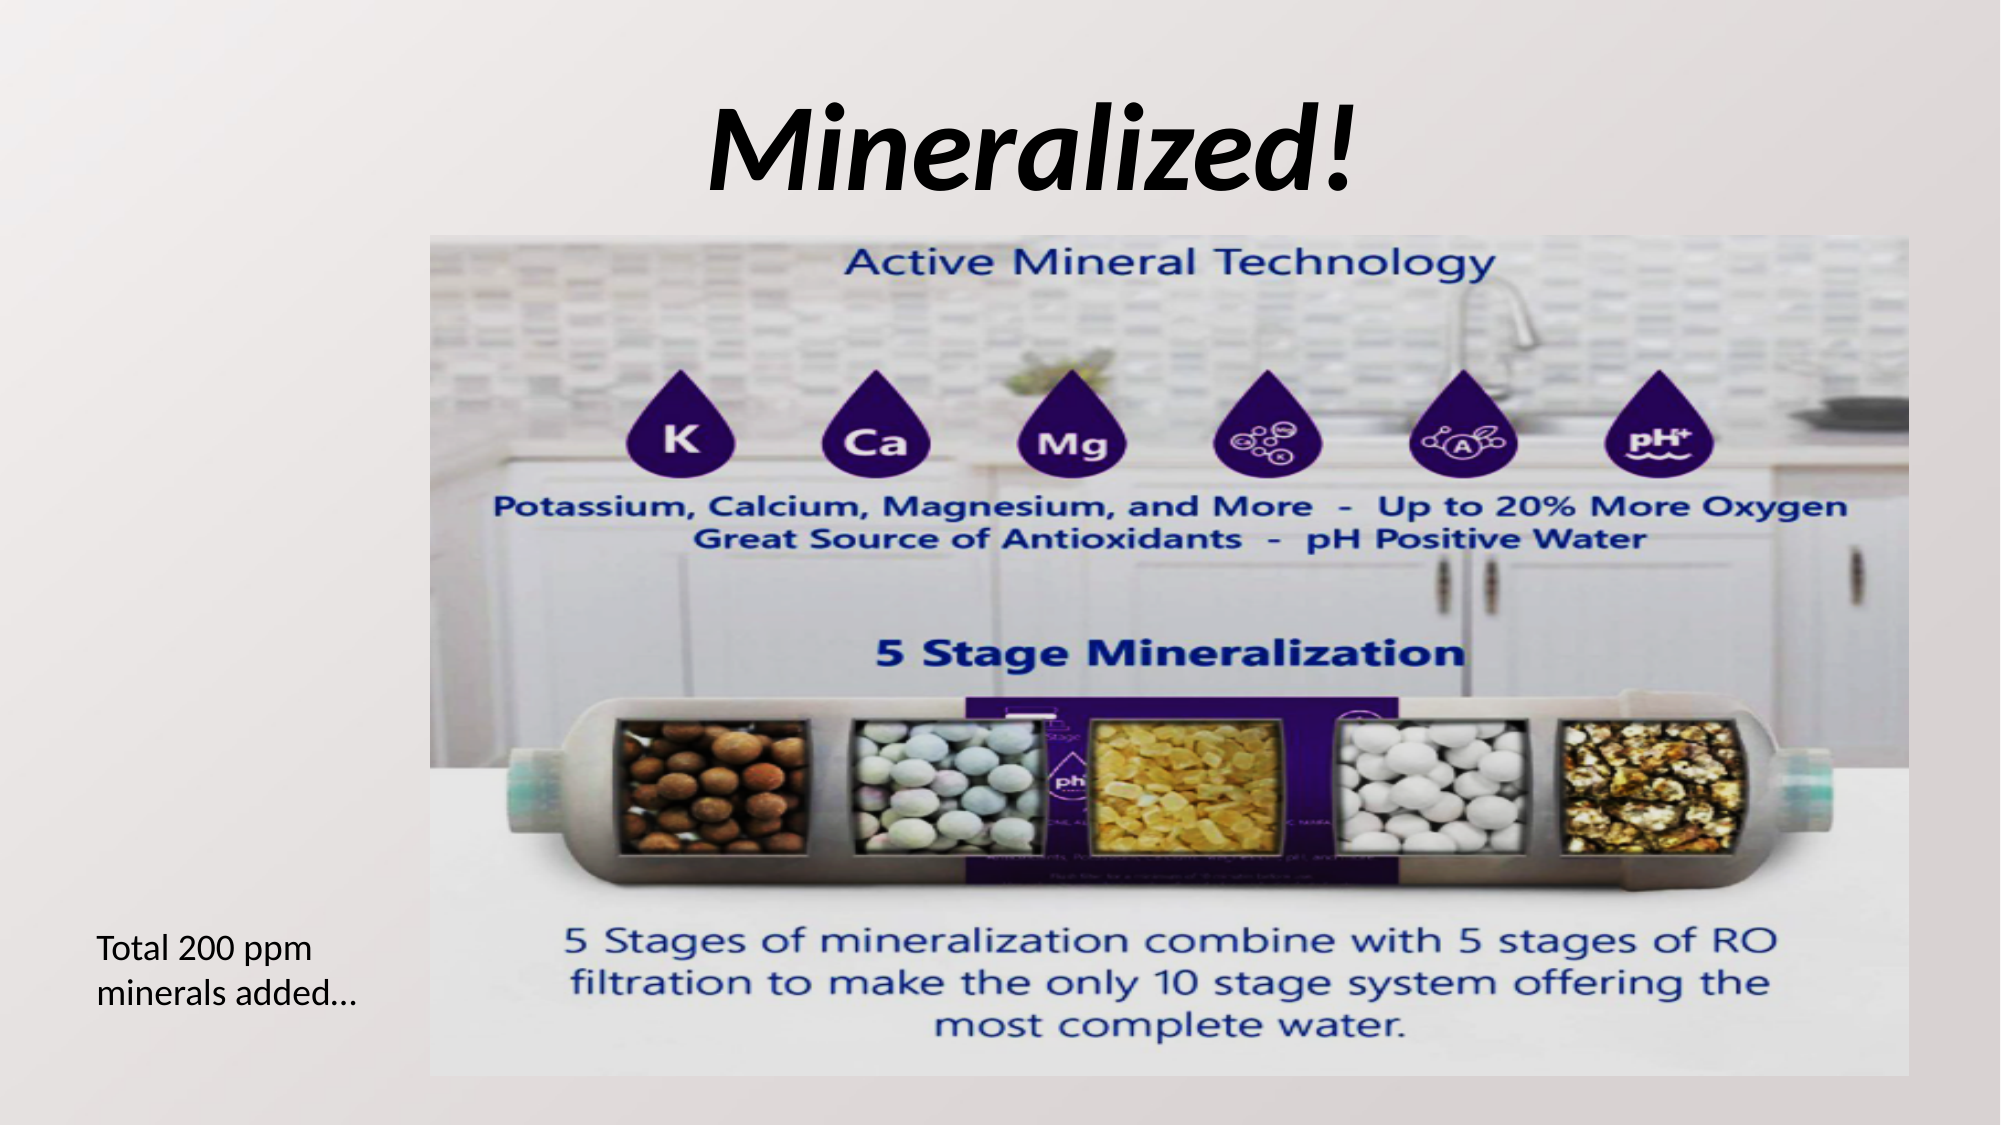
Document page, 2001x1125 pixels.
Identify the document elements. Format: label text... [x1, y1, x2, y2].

picture [0, 0, 2001, 1125]
text_box Total 200 ppm minerals added… [80, 929, 430, 1007]
text_box Mineralized! [430, 57, 1376, 223]
